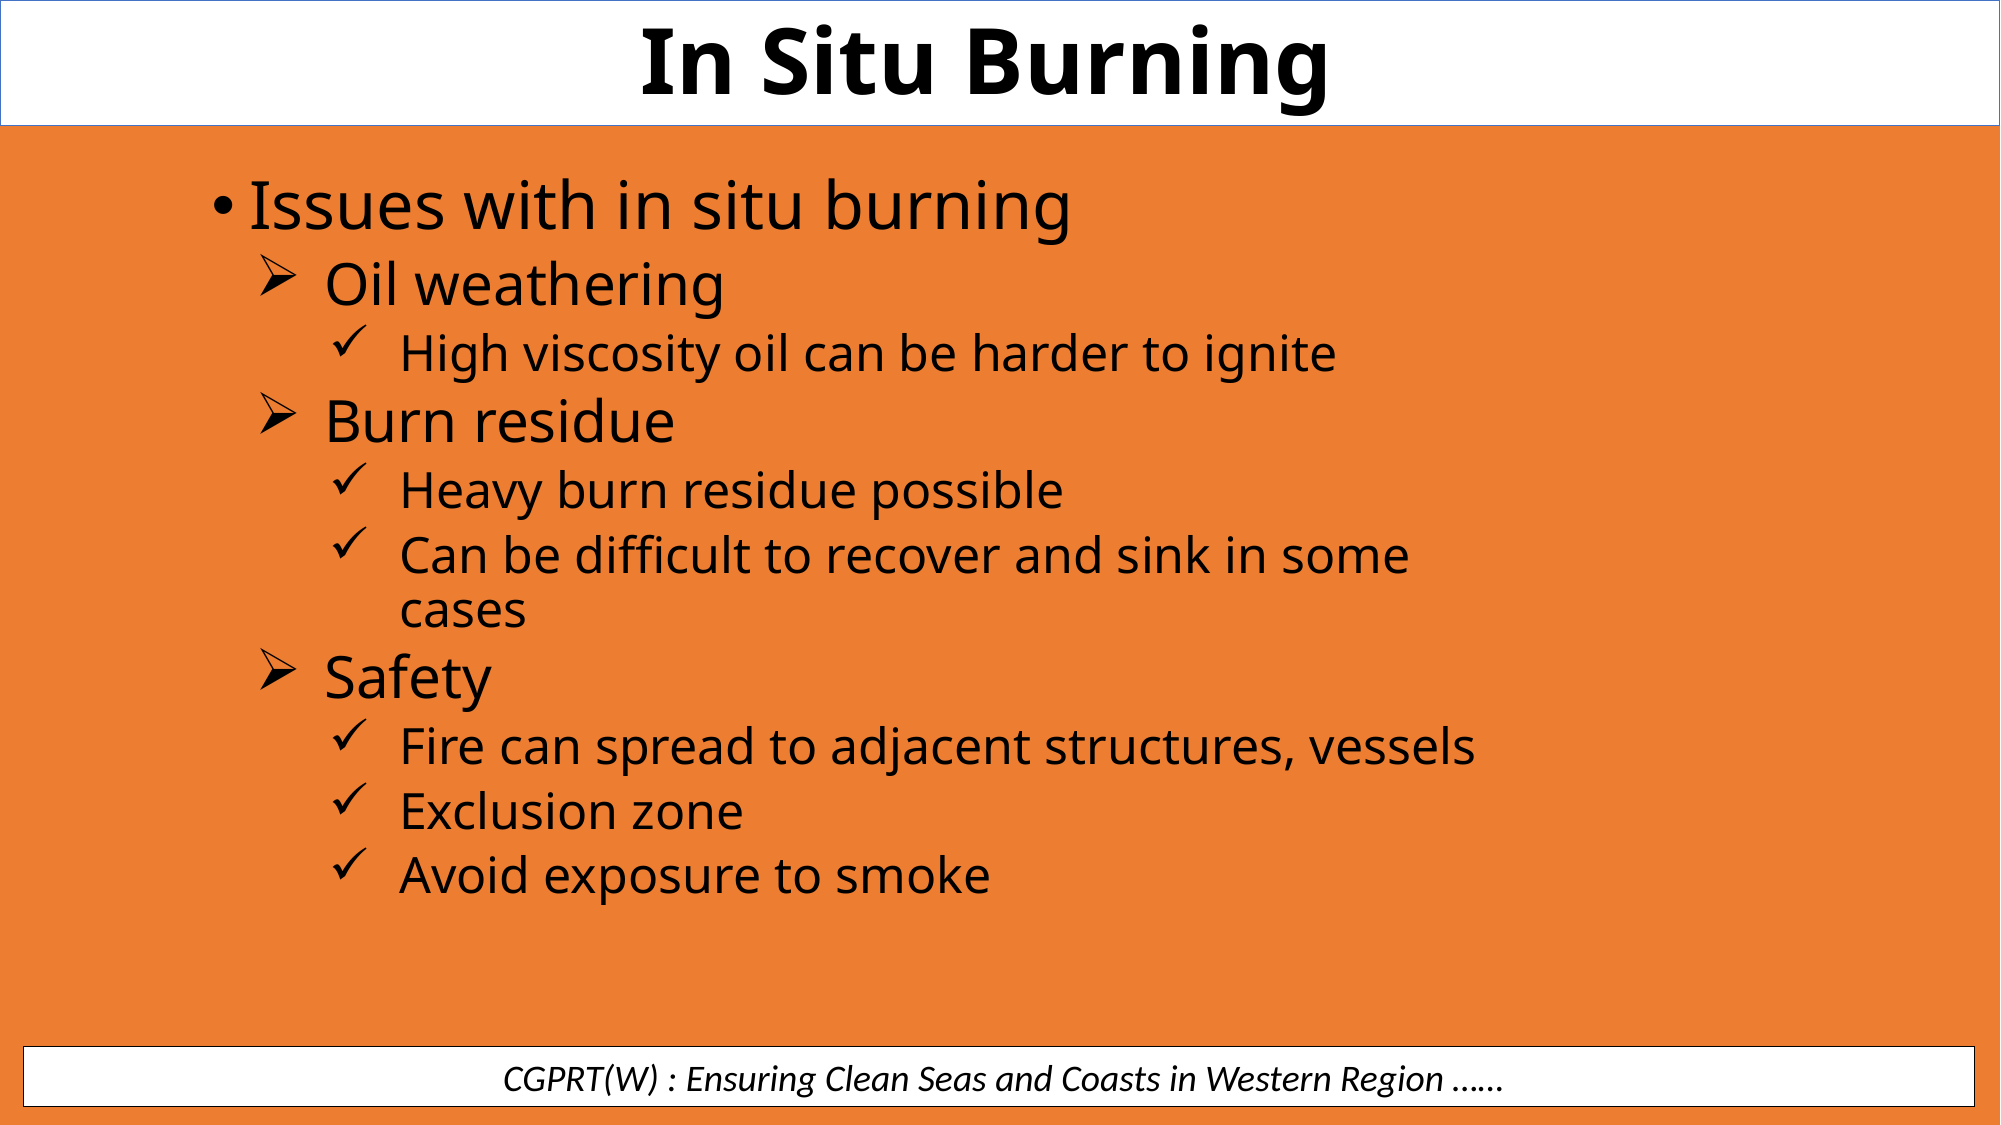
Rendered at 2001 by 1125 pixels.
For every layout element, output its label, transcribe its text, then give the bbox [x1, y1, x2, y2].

text_box CGPRT(W) : Ensuring Clean Seas and Coasts in Western Region …… [23, 1046, 1975, 1107]
text_box In Situ Burning [253, 8, 1793, 101]
text_box [0, 0, 2000, 126]
text_box Issues with in situ burning Oil weathering High viscosity oil can be harder to ignite Burn residue Heavy burn residue possible Can be difficult to recover and sink in some cases Safety Fire can spread to adjacent structures, vessels Exclusion zone Avoid exposure to smoke [196, 164, 1547, 1021]
